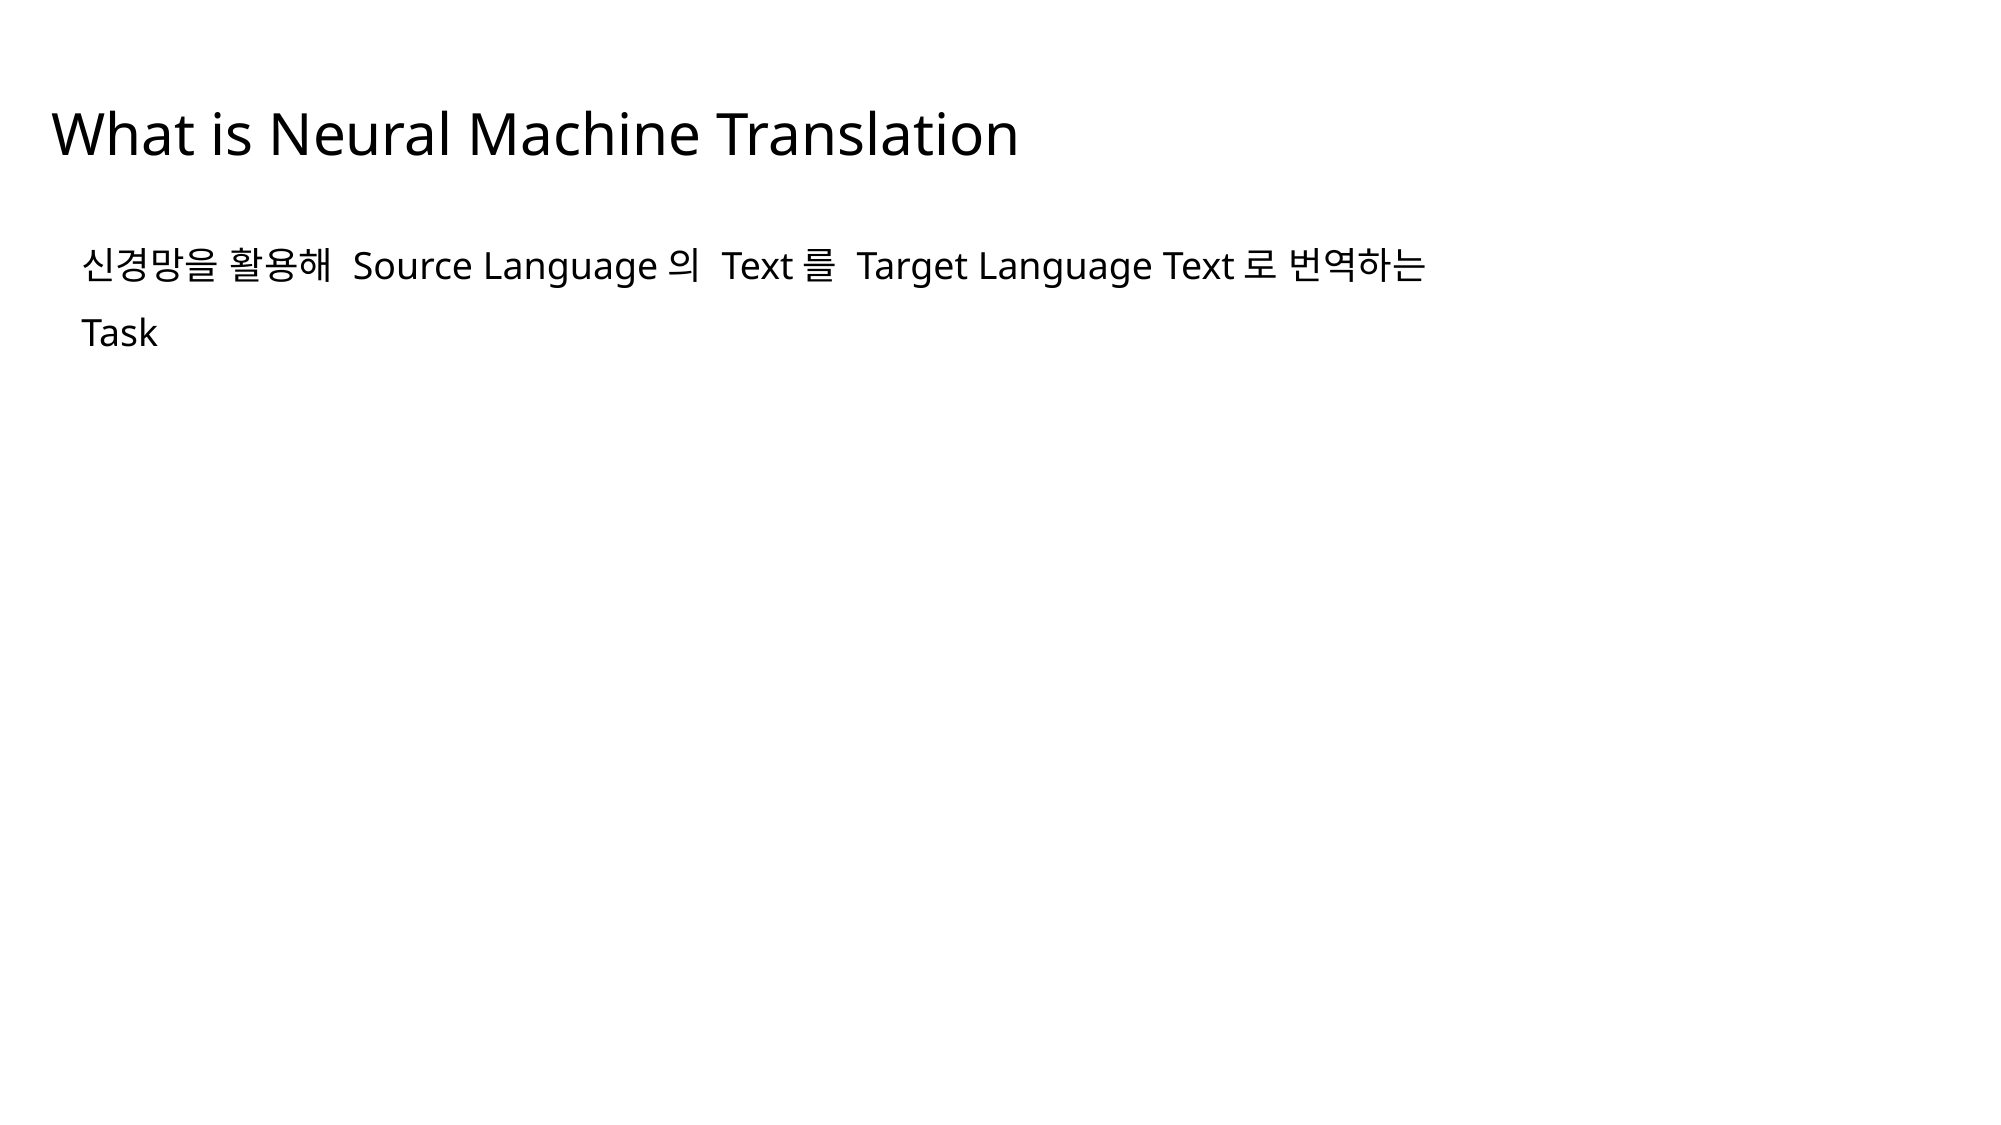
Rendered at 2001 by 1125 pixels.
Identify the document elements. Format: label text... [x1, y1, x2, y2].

text_box 신경망을 활용해 Source Language의 Text를 Target Language Text로 번역하는 Task [66, 211, 1514, 362]
text_box What is Neural Machine Translation [36, 89, 1036, 175]
